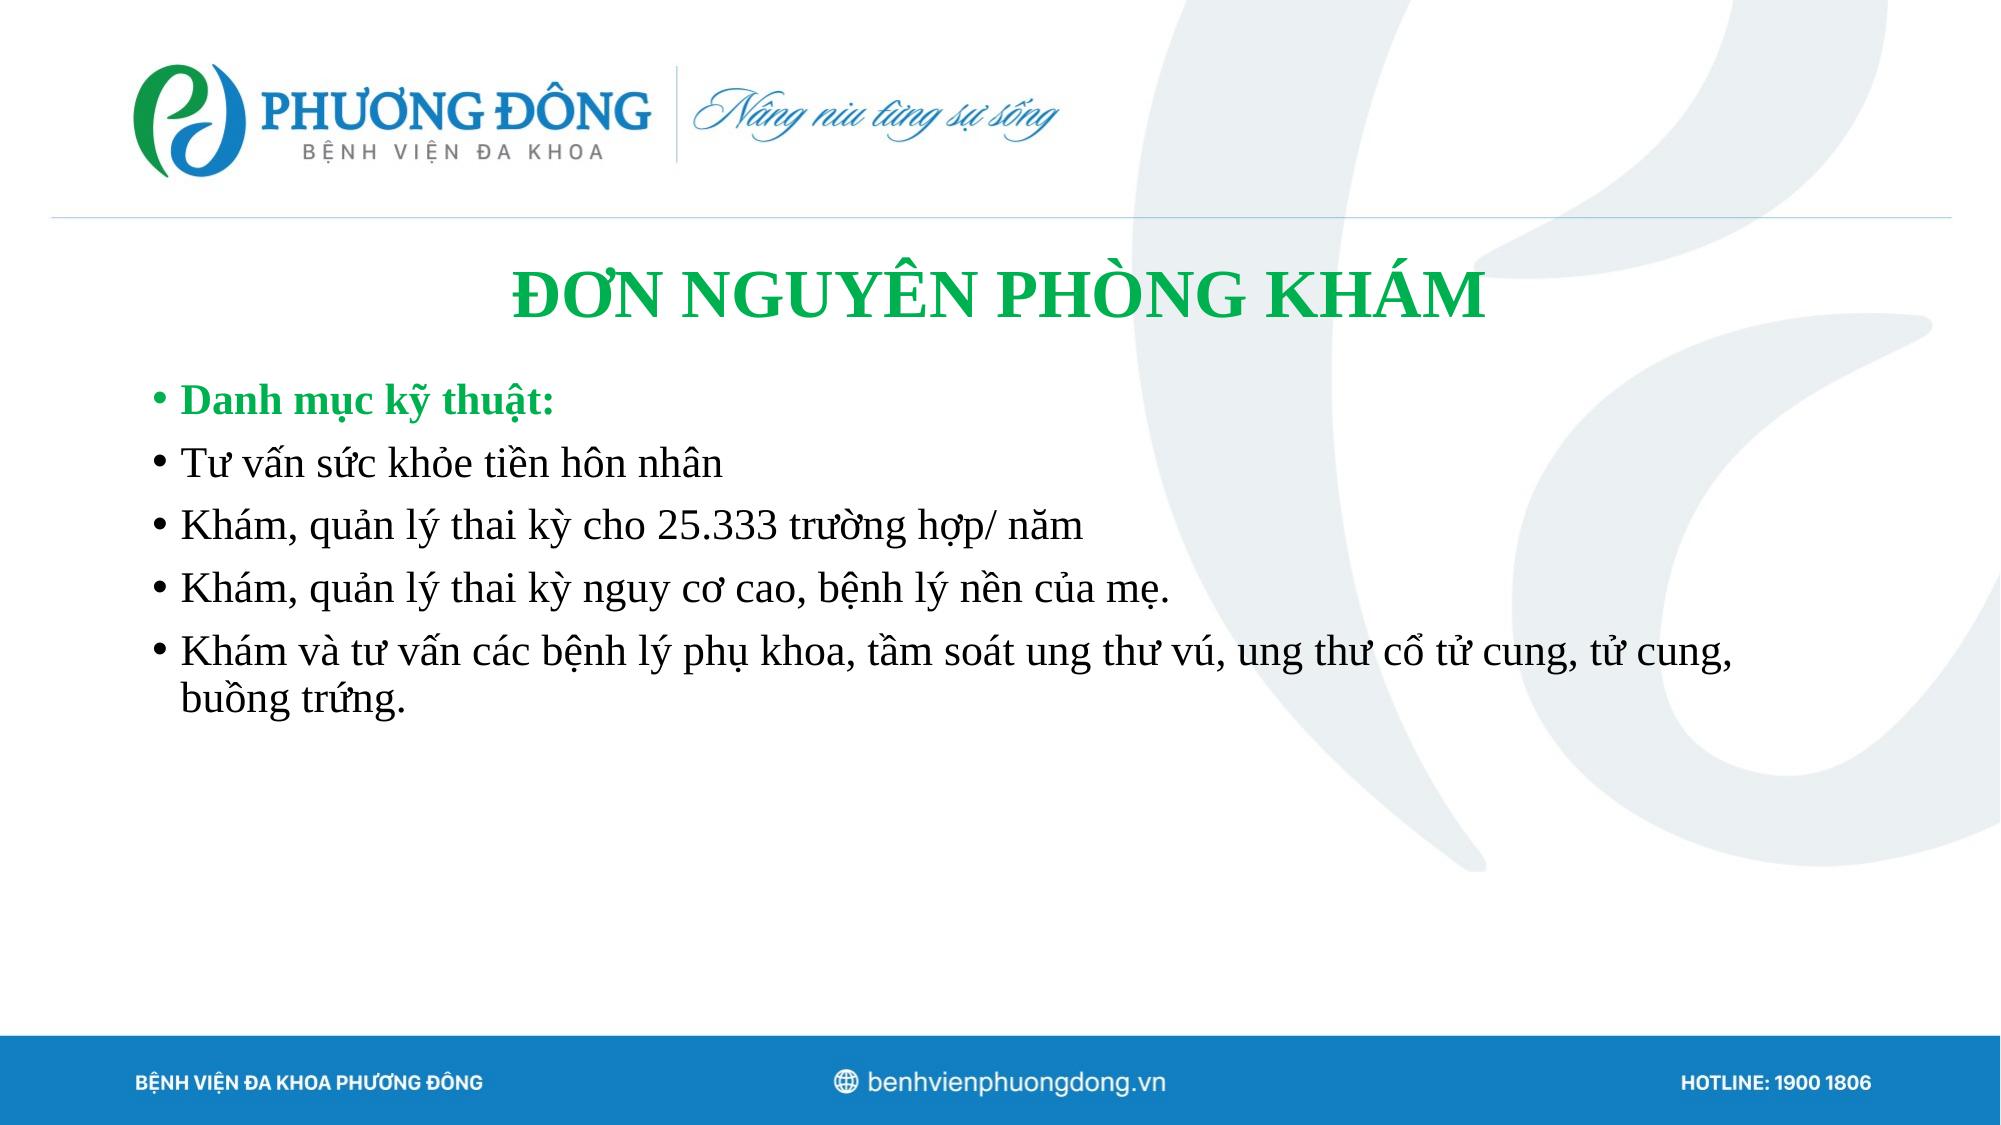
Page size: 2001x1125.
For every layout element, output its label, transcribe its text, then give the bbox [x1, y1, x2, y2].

picture [0, 0, 2001, 1125]
title ĐƠN NGUYÊN PHÒNG KHÁM [137, 220, 1863, 368]
list Danh mục kỹ thuật: Tư vấn sức khỏe tiền hôn nhân Khám, quản lý thai kỳ cho 25.333 trường hợp/ năm Khám, quản lý thai kỳ nguy cơ cao, bệnh lý nền của mẹ. Khám và tư vấn các bệnh lý phụ khoa, tầm soát ung thư vú, ung thư cổ tử cung, tử cung, buồng trứng. [137, 368, 1863, 1014]
